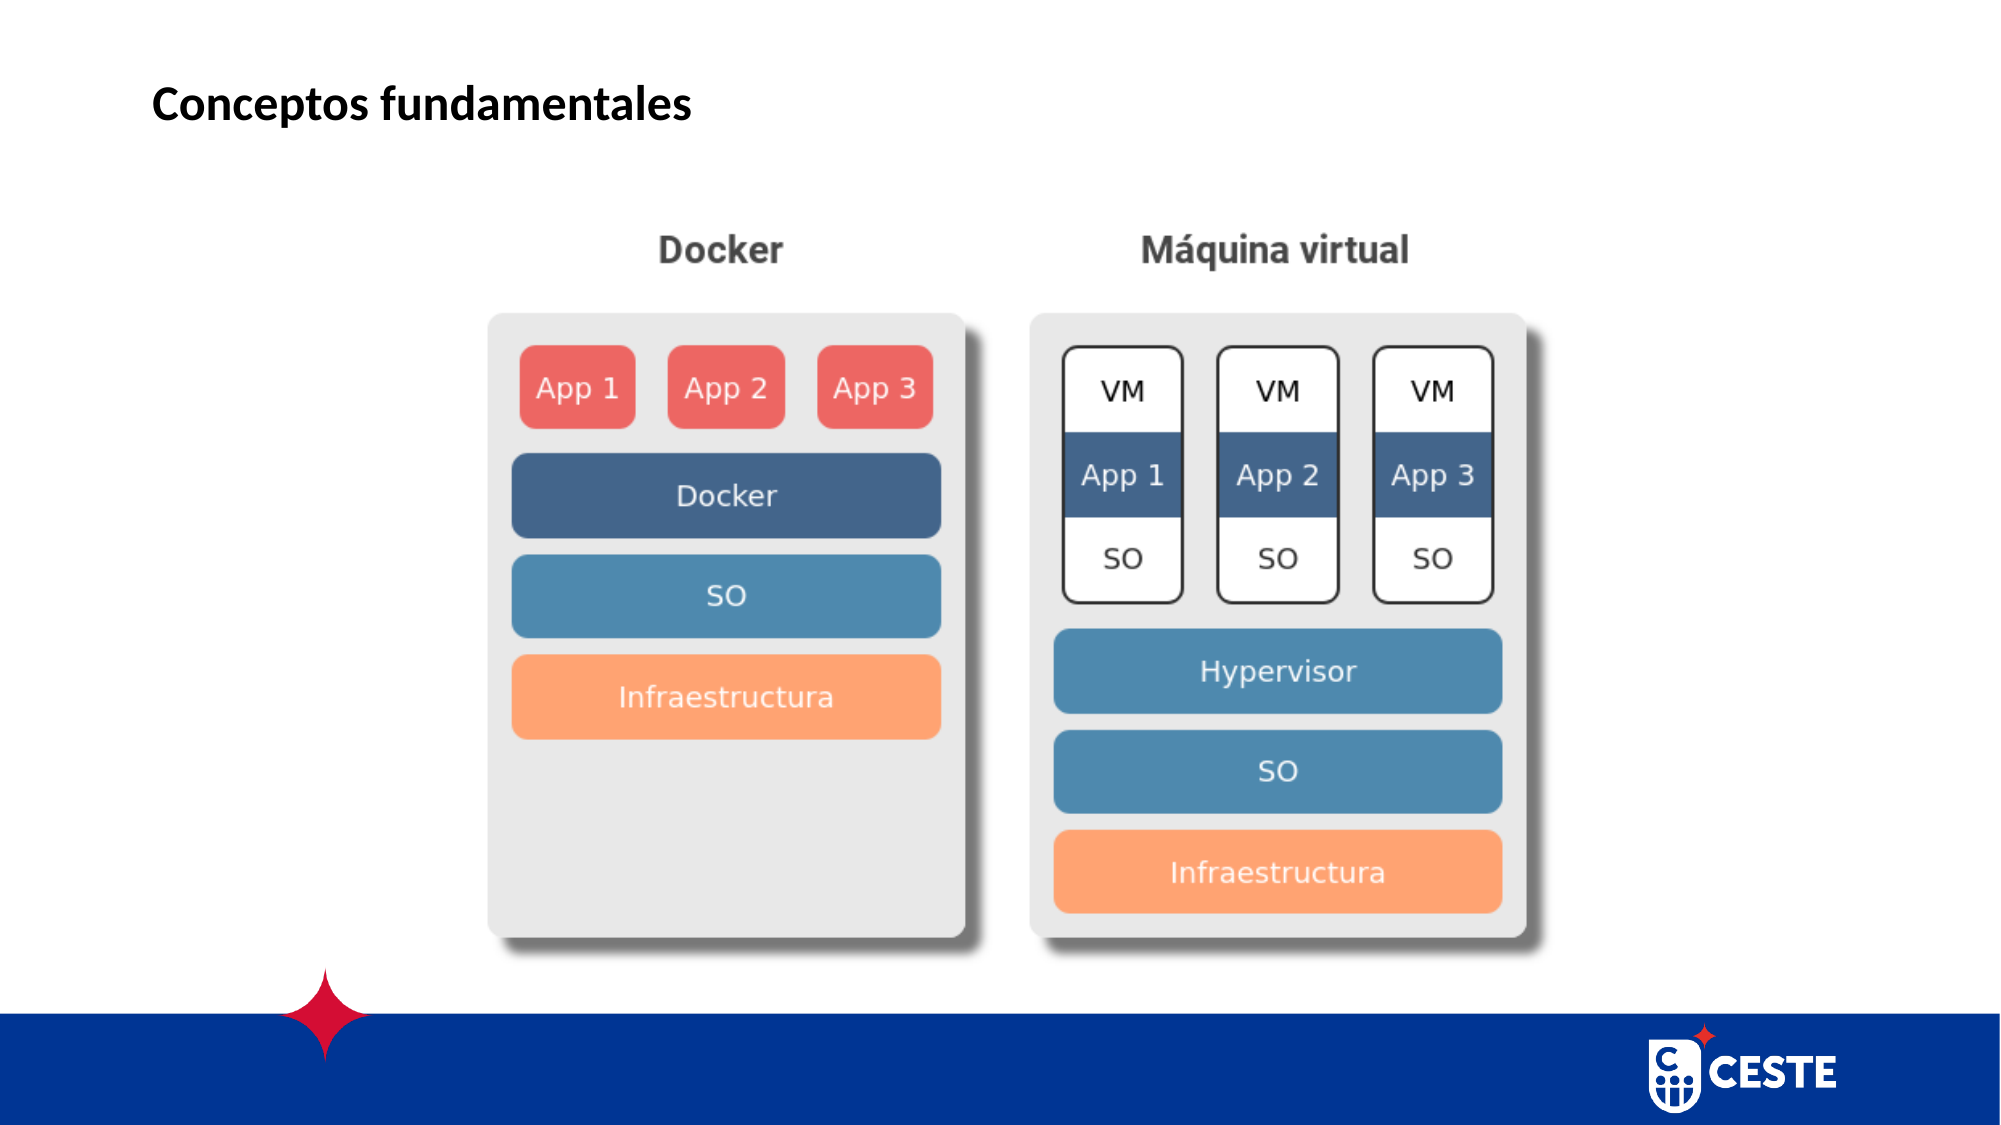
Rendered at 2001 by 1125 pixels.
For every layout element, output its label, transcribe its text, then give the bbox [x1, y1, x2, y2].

picture [1629, 1014, 1855, 1122]
title Conceptos fundamentales [137, 59, 1863, 149]
picture [275, 965, 375, 1065]
picture [422, 170, 1626, 975]
